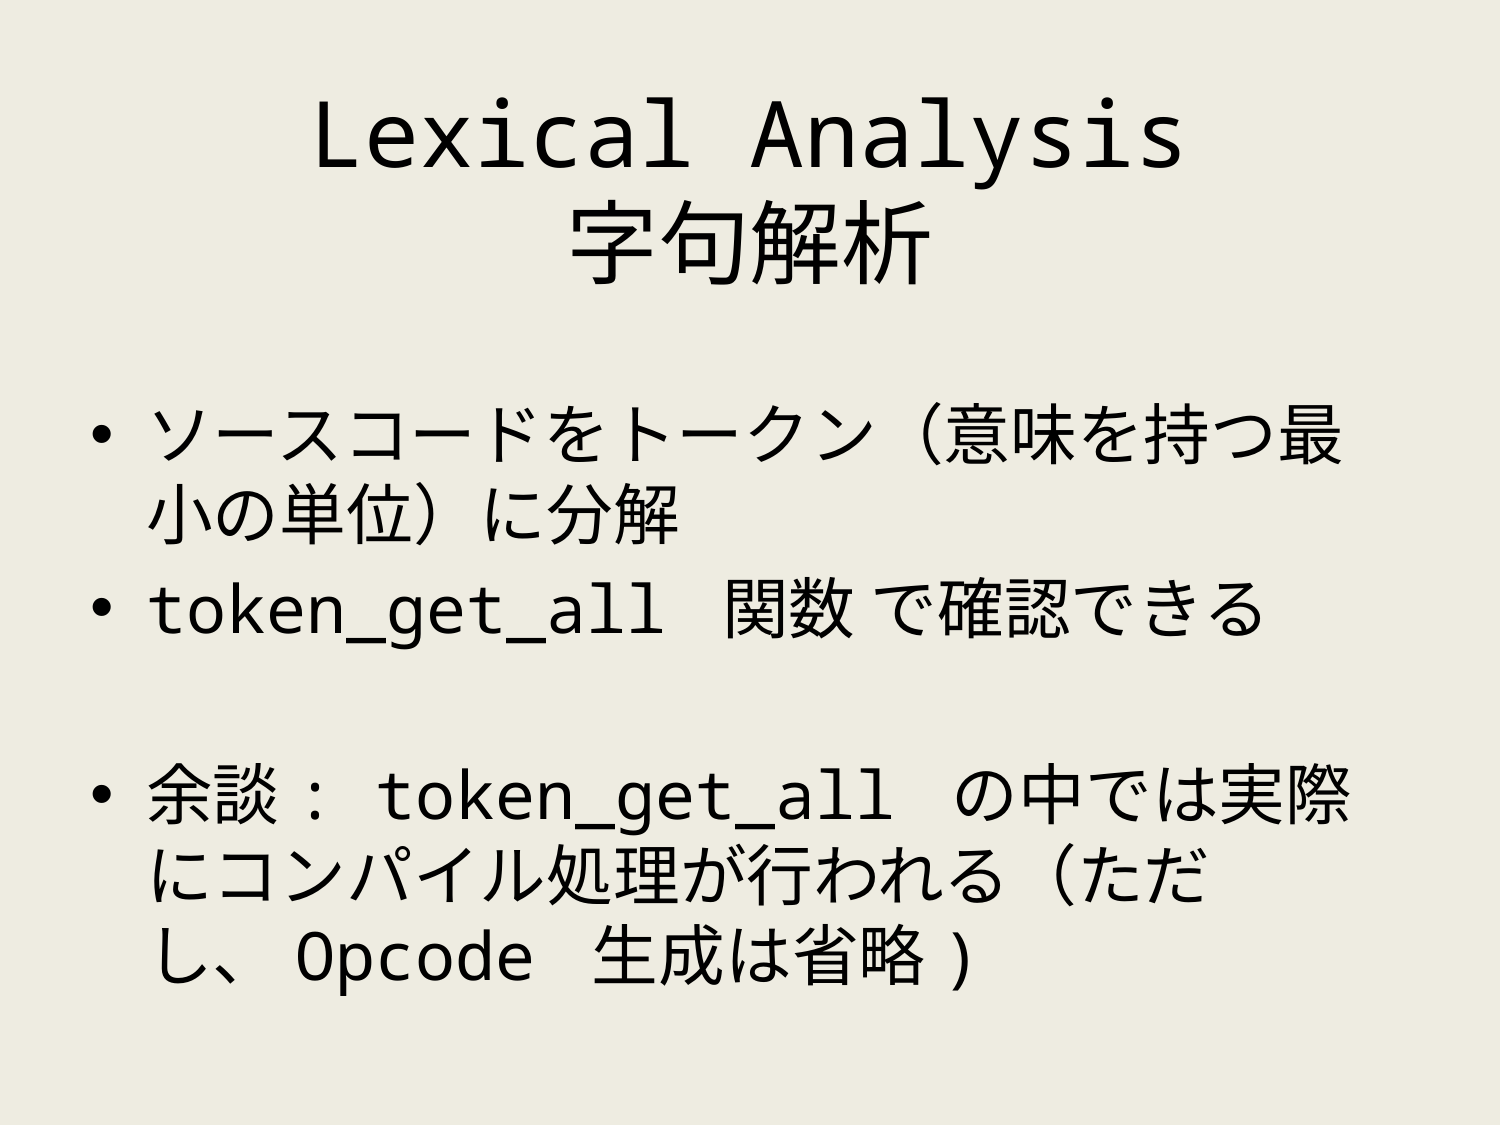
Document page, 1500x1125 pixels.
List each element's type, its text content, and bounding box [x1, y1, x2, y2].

title Lexical Analysis 字句解析 [75, 45, 1425, 327]
list ソースコードをトークン（意味を持つ最小の単位）に分解 token_get_all 関数 で確認できる 余談: token_get_all の中では実際にコンパイル処理が行われる（ただし、Opcode 生成は省略) [75, 385, 1425, 1005]
